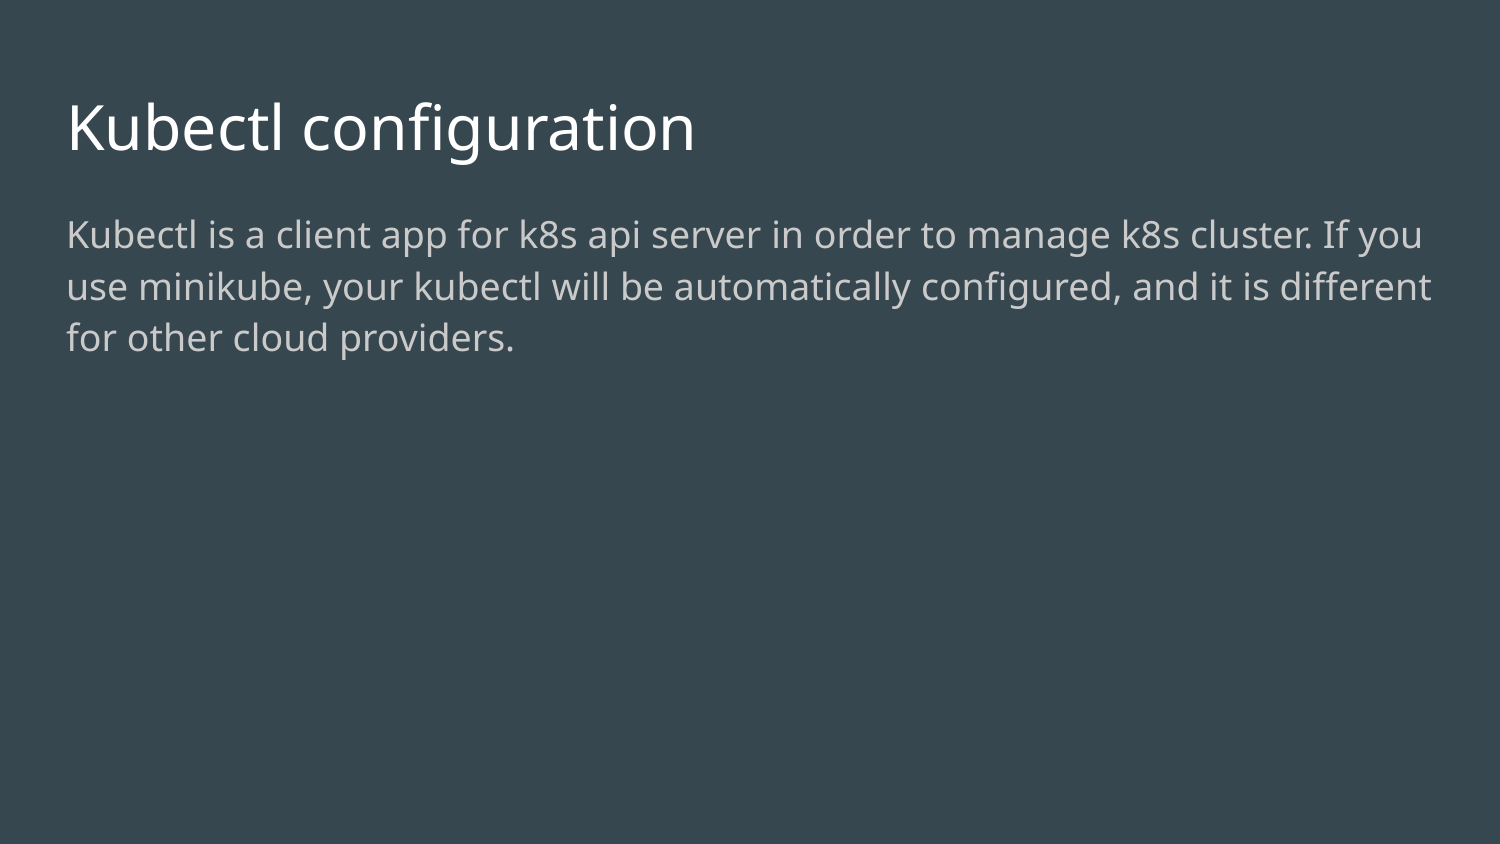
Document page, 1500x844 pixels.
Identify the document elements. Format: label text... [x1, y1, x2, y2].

title Kubectl configuration [51, 72, 1449, 167]
list Kubectl is a client app for k8s api server in order to manage k8s cluster. If you use minikube, your kubectl will be automatically configured, and it is different for other cloud providers. [51, 189, 1449, 750]
